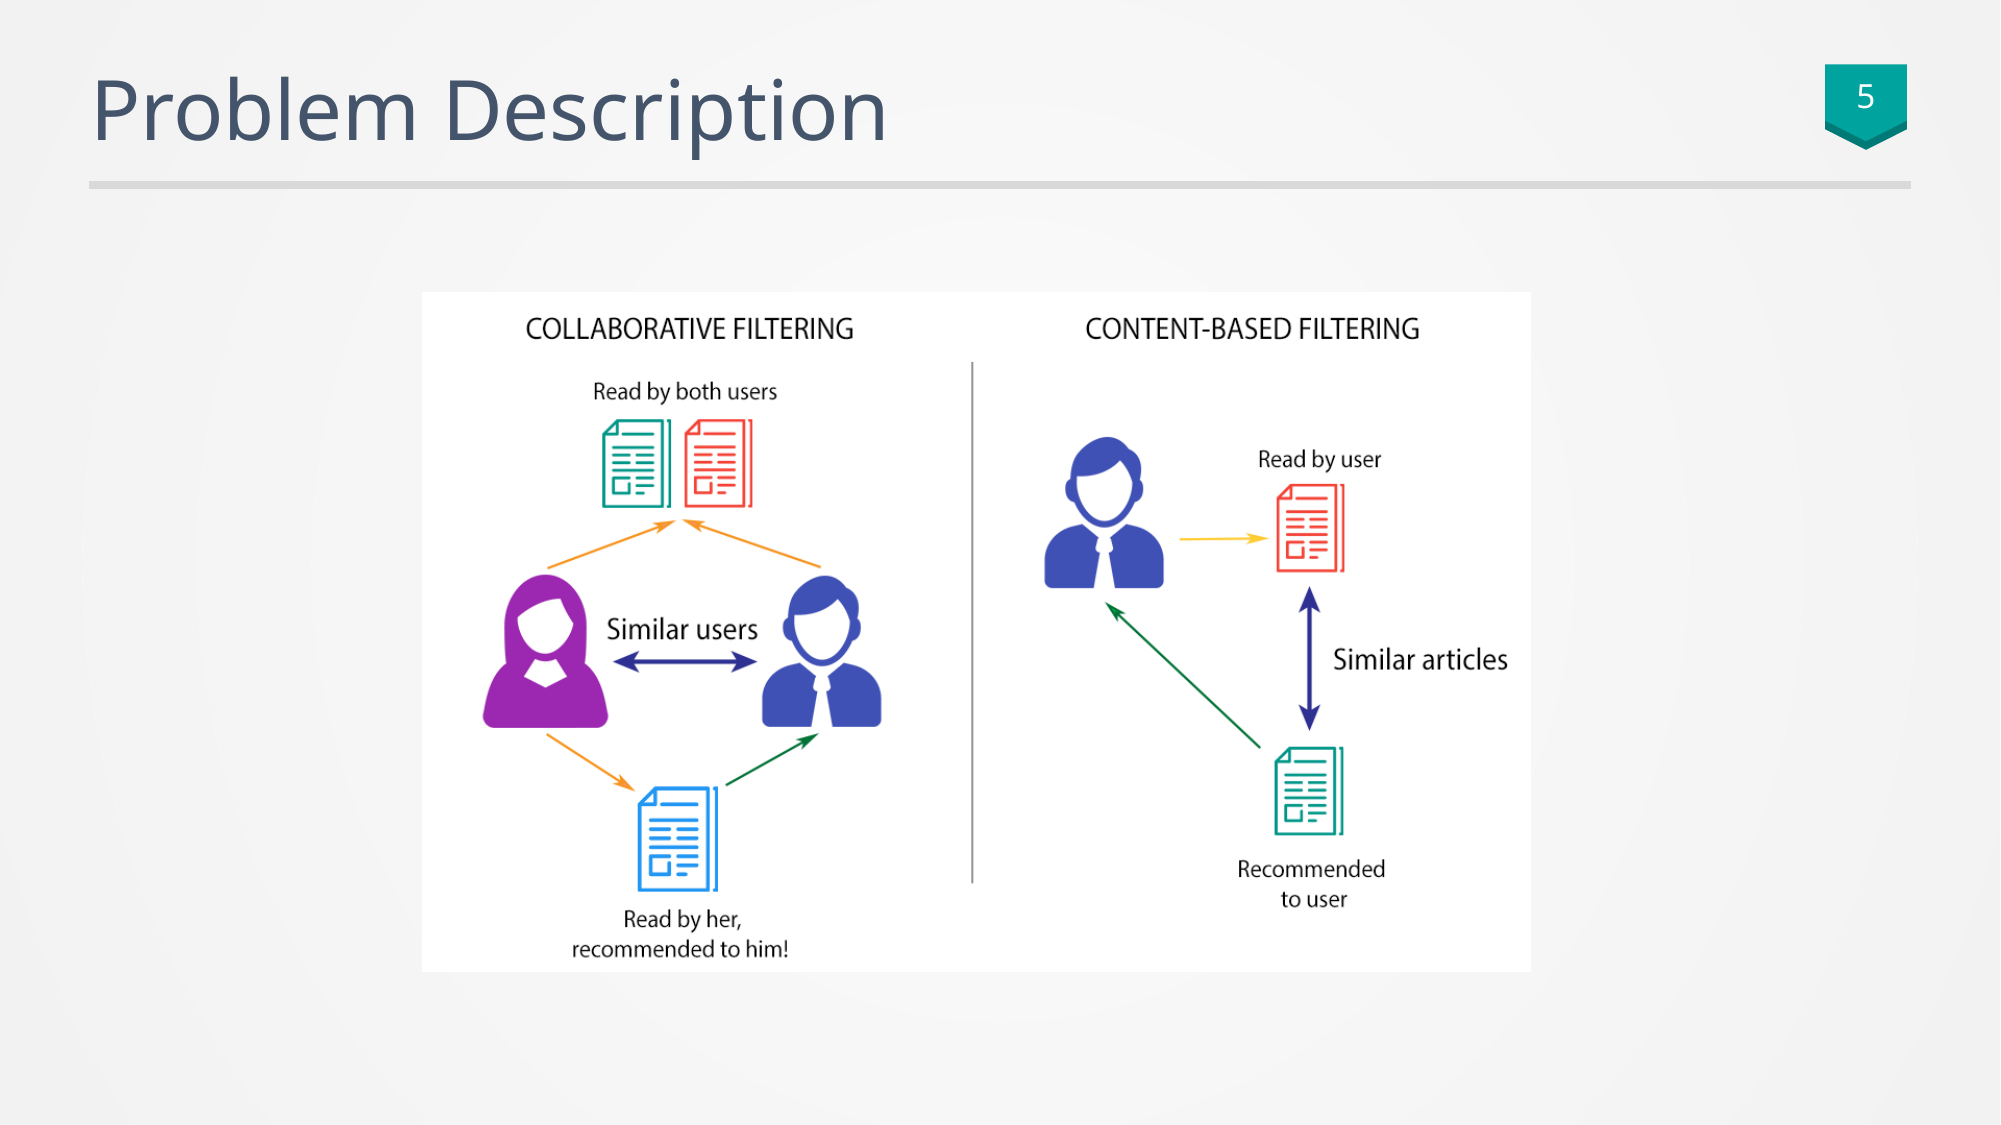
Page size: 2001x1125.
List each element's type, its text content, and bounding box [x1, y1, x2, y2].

slide_number 5 [1811, 67, 1921, 128]
title Problem Description [75, 20, 1705, 206]
picture [422, 292, 1531, 973]
